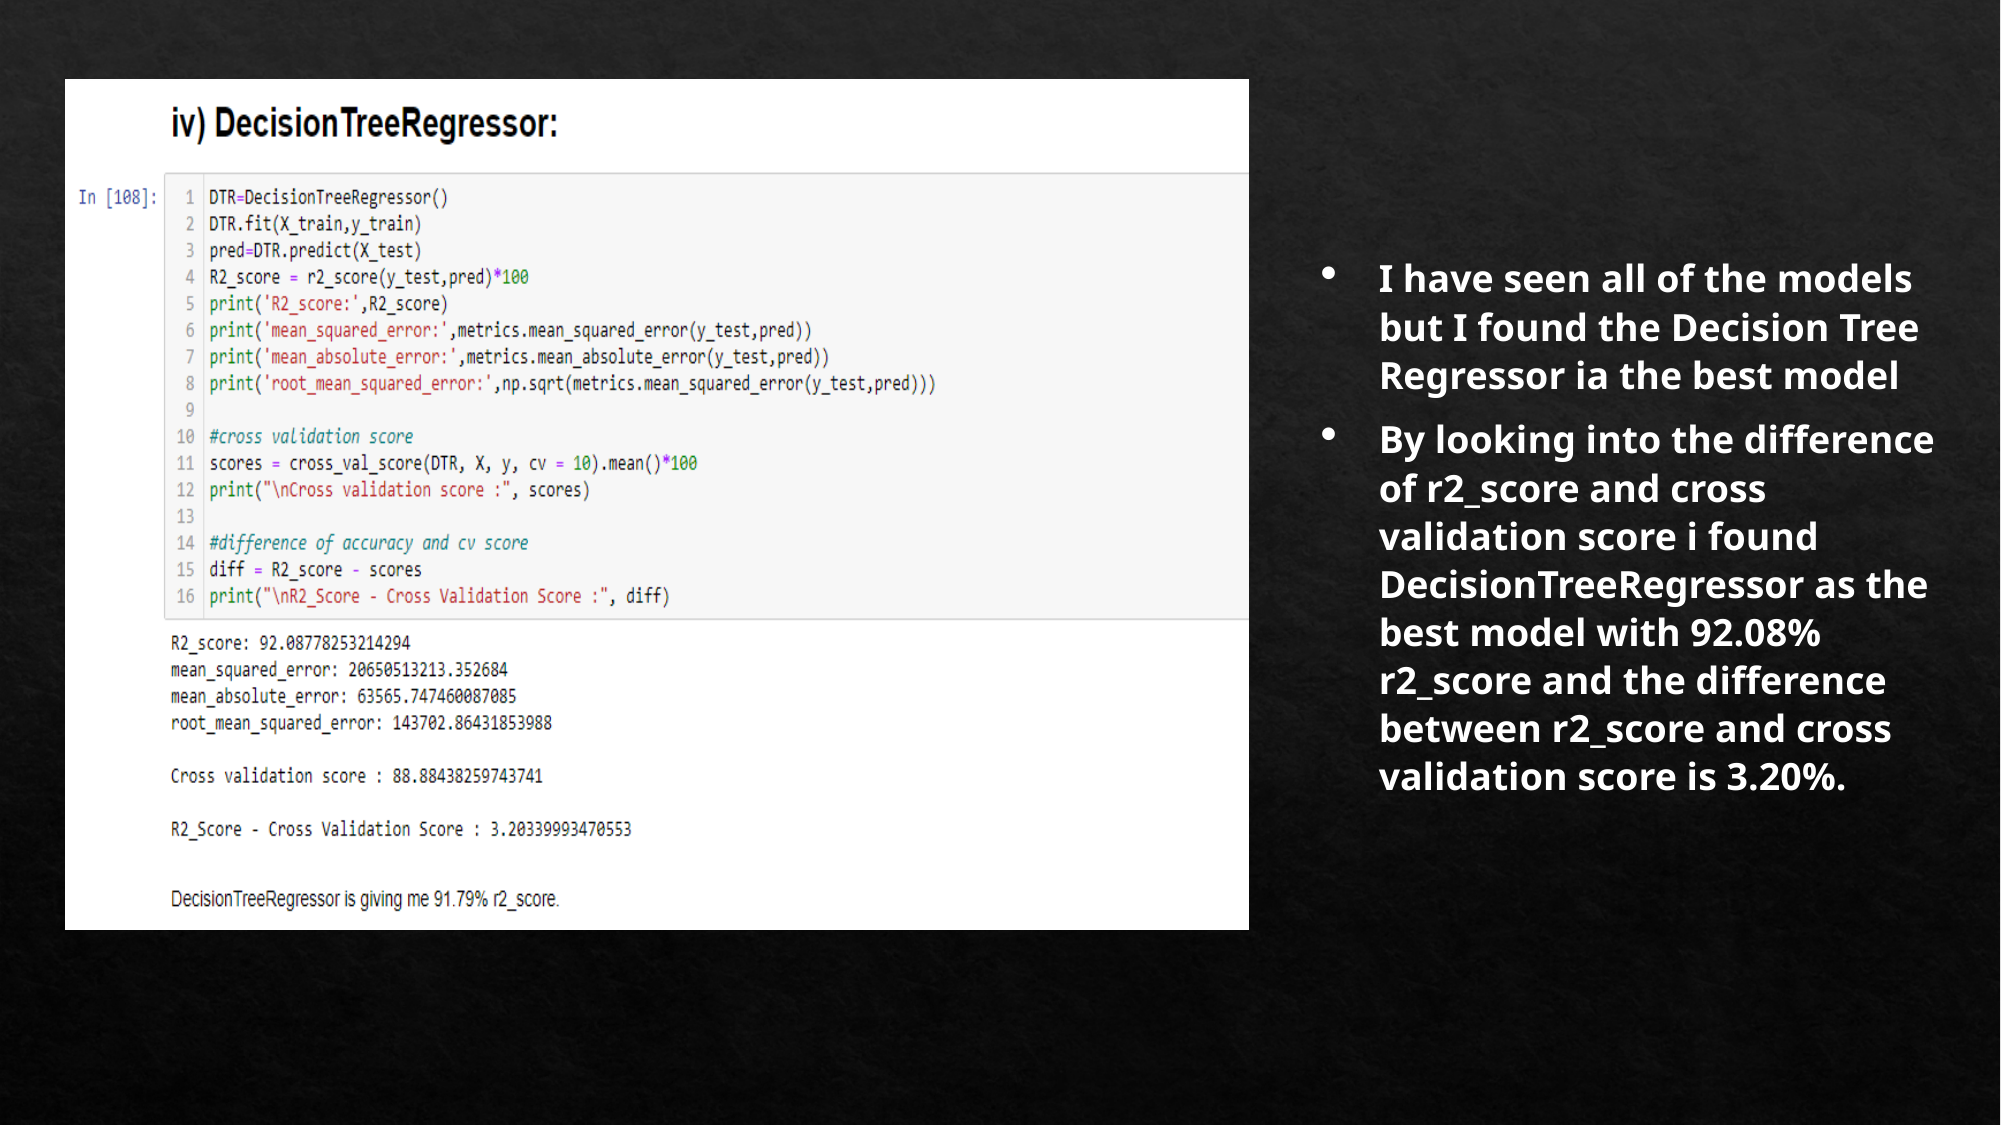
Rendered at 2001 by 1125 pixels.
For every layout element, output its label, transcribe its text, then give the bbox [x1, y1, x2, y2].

picture [65, 79, 1249, 930]
text_box I have seen all of the models but I found the Decision Tree Regressor ia the best model By looking into the difference of r2_score and cross validation score i found DecisionTreeRegressor as the best model with 92.08% r2_score and the difference between r2_score and cross validation score is 3.20%. [1307, 244, 1969, 806]
